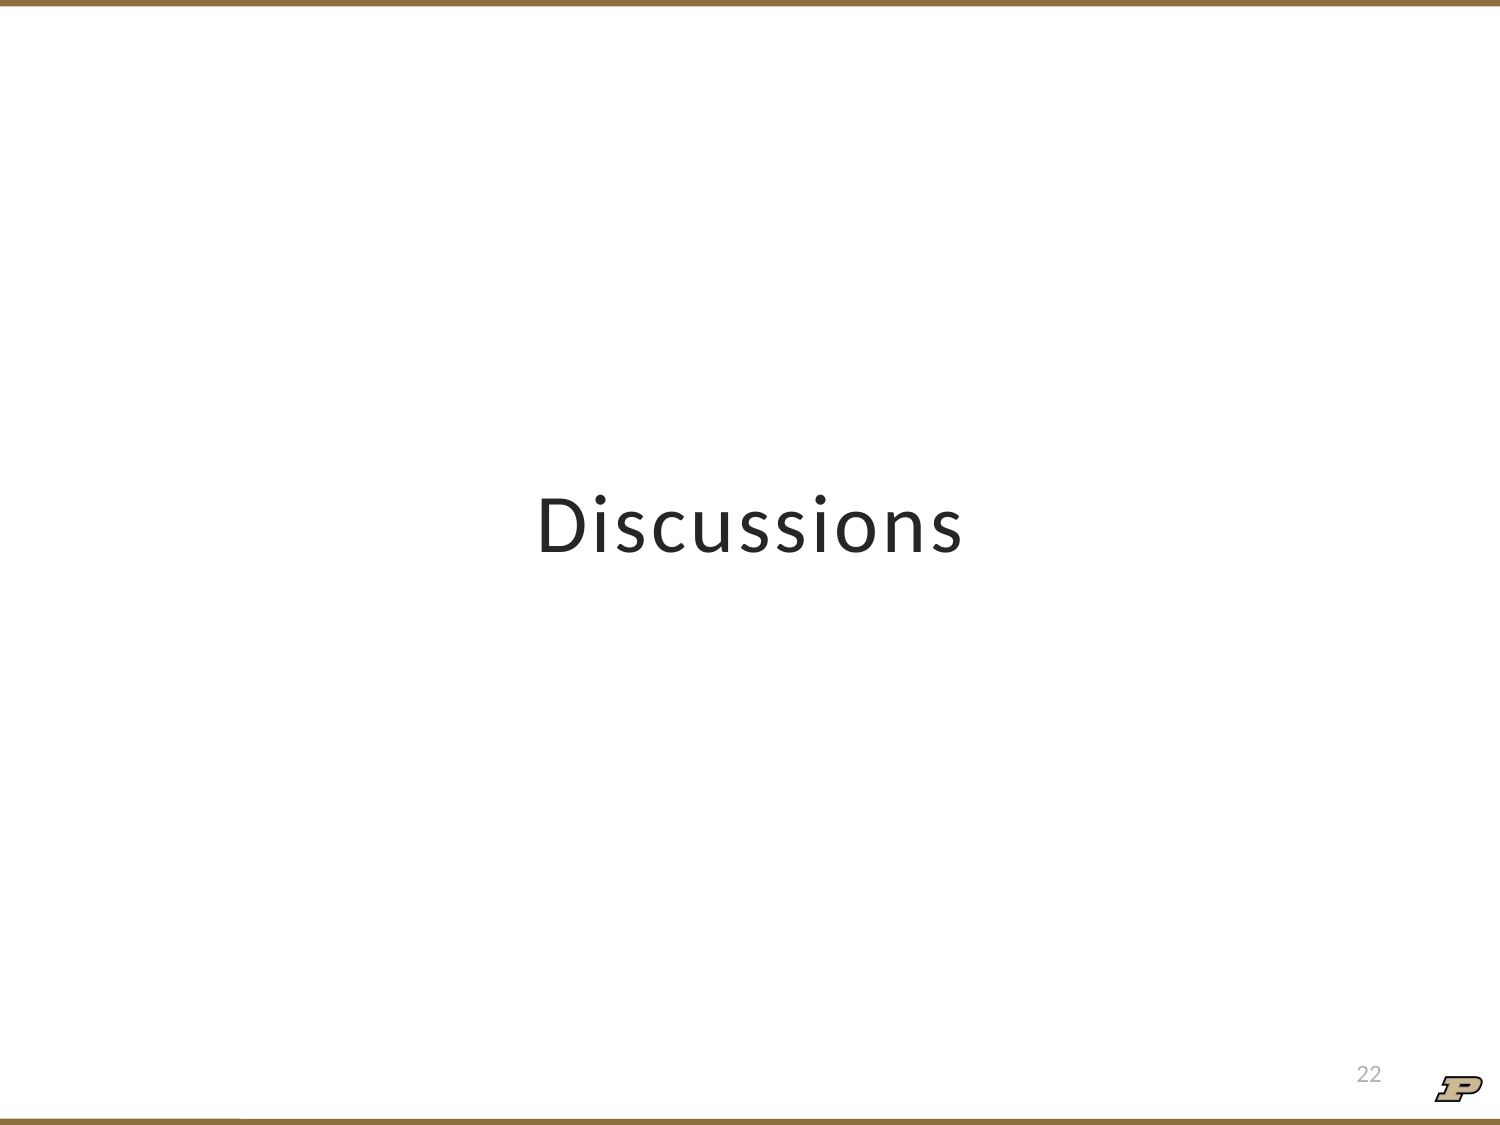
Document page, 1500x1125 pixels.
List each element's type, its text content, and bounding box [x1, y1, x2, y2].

title Discussions [110, 448, 1390, 677]
picture [1434, 1076, 1483, 1102]
slide_number 22 [1059, 1042, 1397, 1103]
